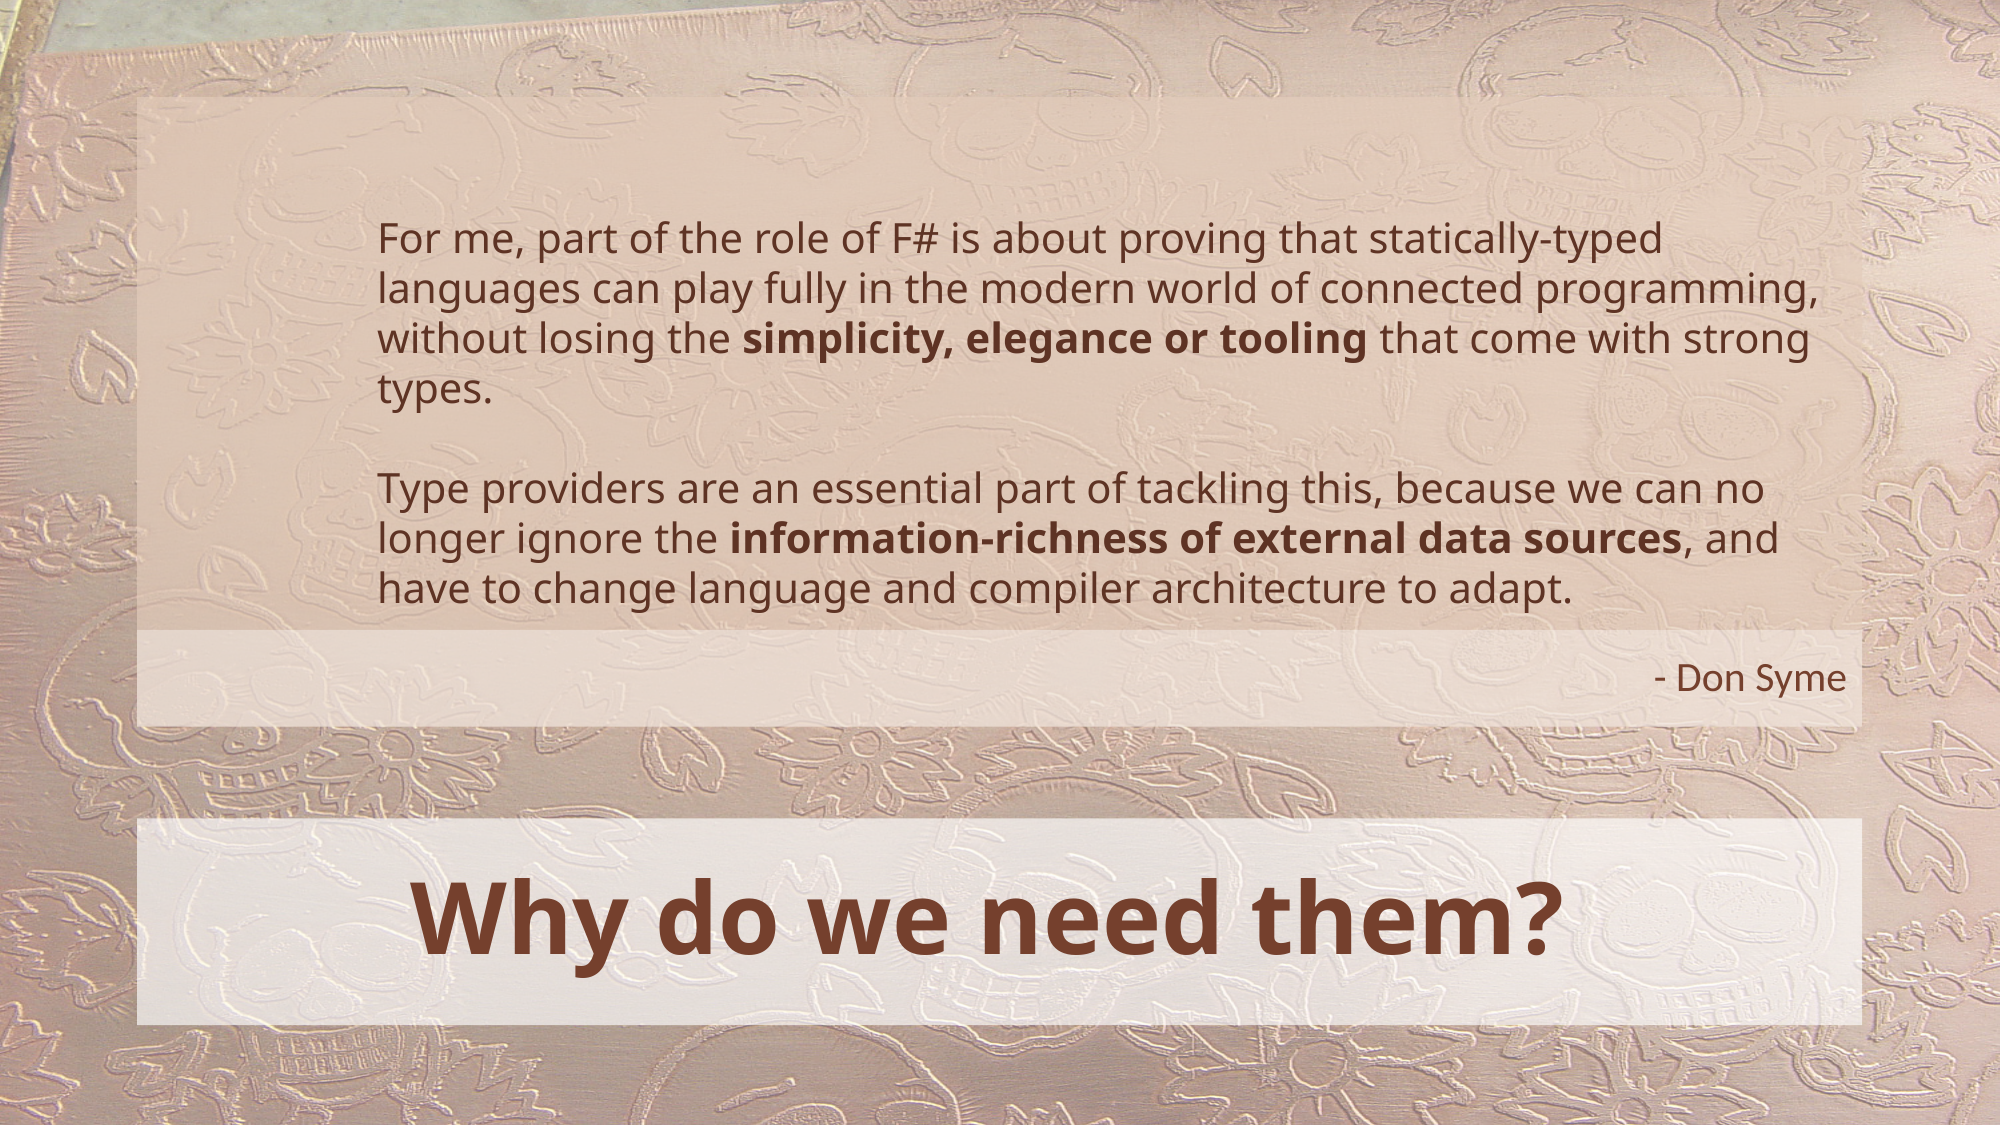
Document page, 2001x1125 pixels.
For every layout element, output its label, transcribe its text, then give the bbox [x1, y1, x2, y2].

list - Don Syme [137, 629, 1863, 727]
text_box [136, 817, 1863, 1026]
list Why do we need them? [212, 879, 1789, 964]
text_box For me, part of the role of F# is about proving that statically-typed languages can play fully in the modern world of connected programming, without losing the simplicity, elegance or tooling that come with strong types. Type providers are an essential part of tackling this, because we can no longer ignore the information-richness of external data sources, and have to change language and compiler architecture to adapt. [137, 96, 1863, 629]
